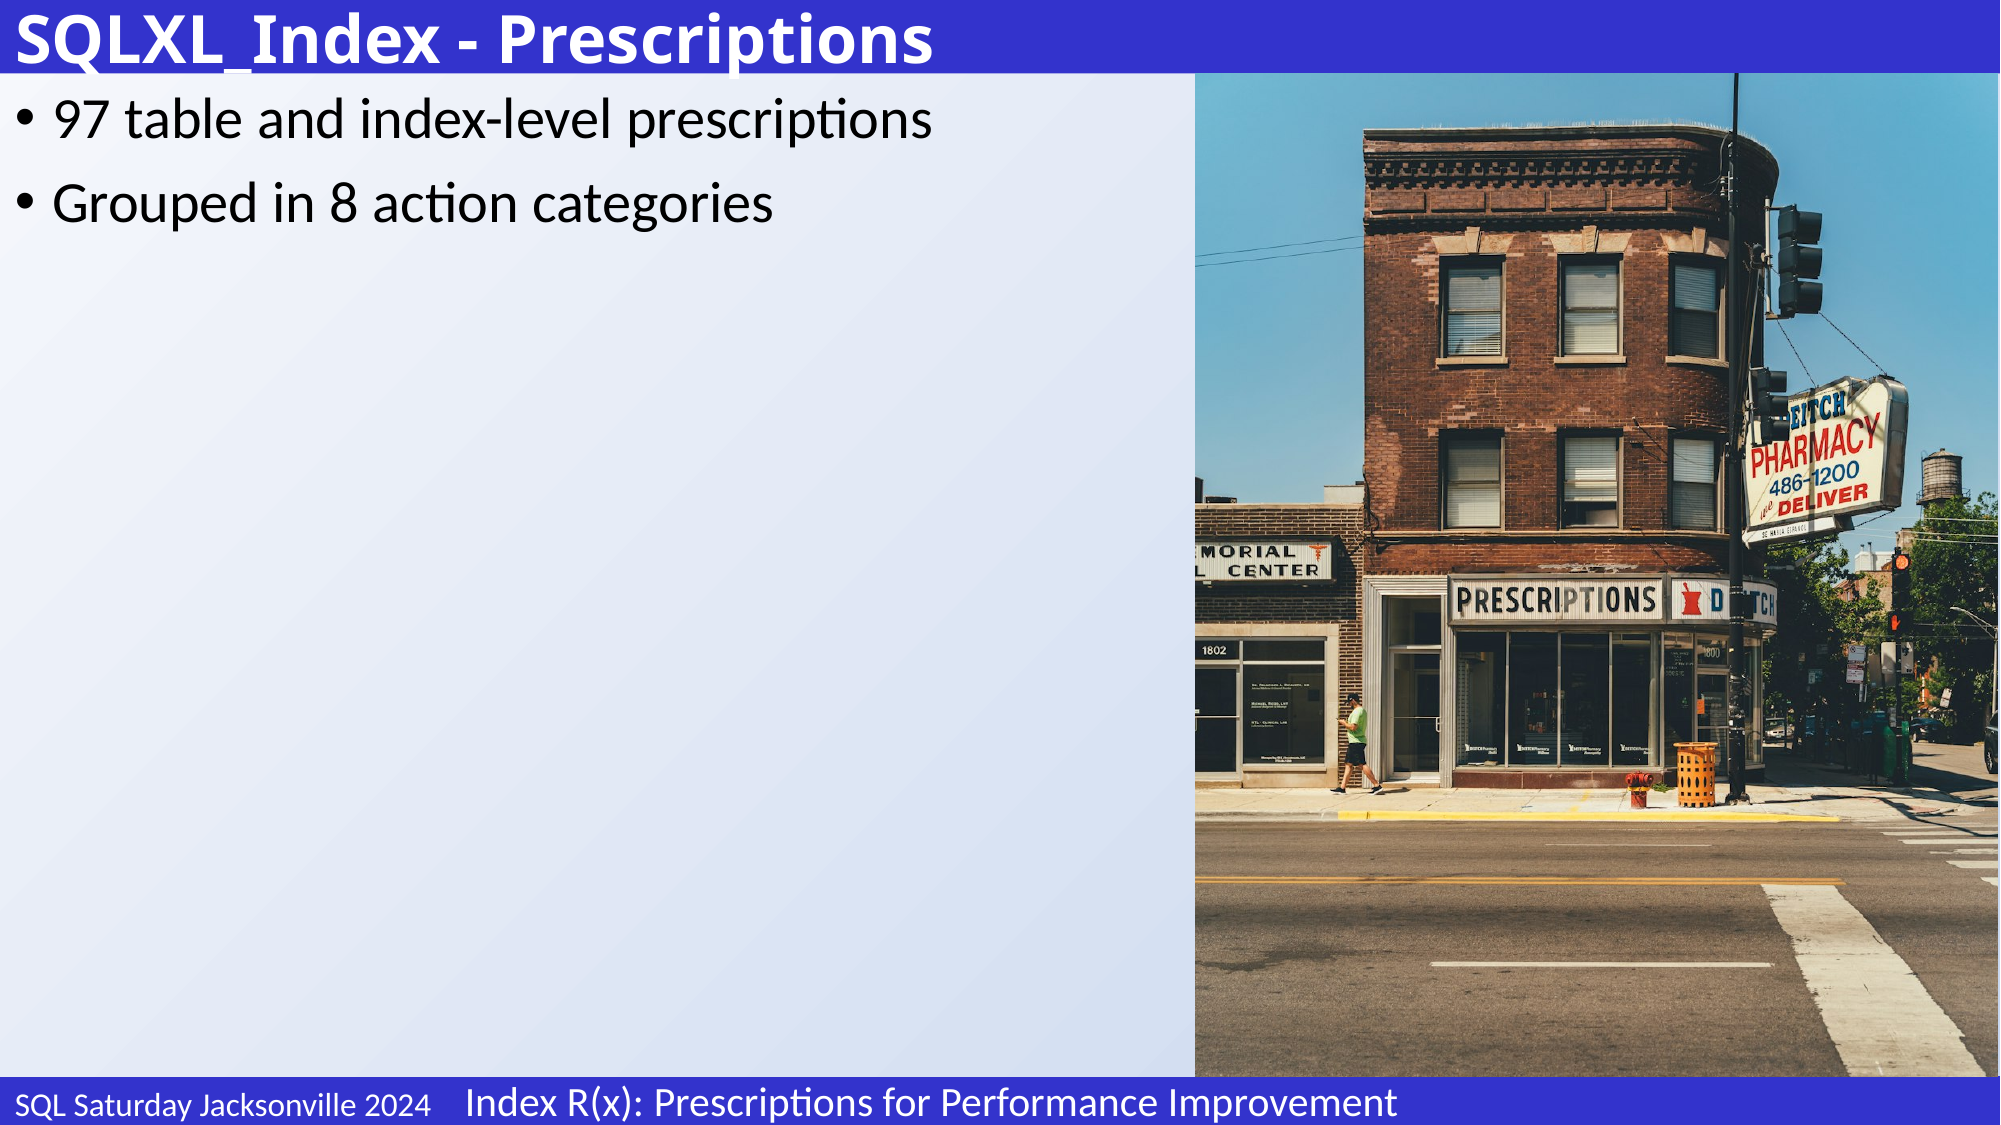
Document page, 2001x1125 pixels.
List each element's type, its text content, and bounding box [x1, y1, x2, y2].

picture [1195, 73, 1998, 1077]
list 97 table and index-level prescriptions Grouped in 8 action categories [0, 74, 1195, 1077]
title SQLXL_Index - Prescriptions [0, 0, 2000, 74]
